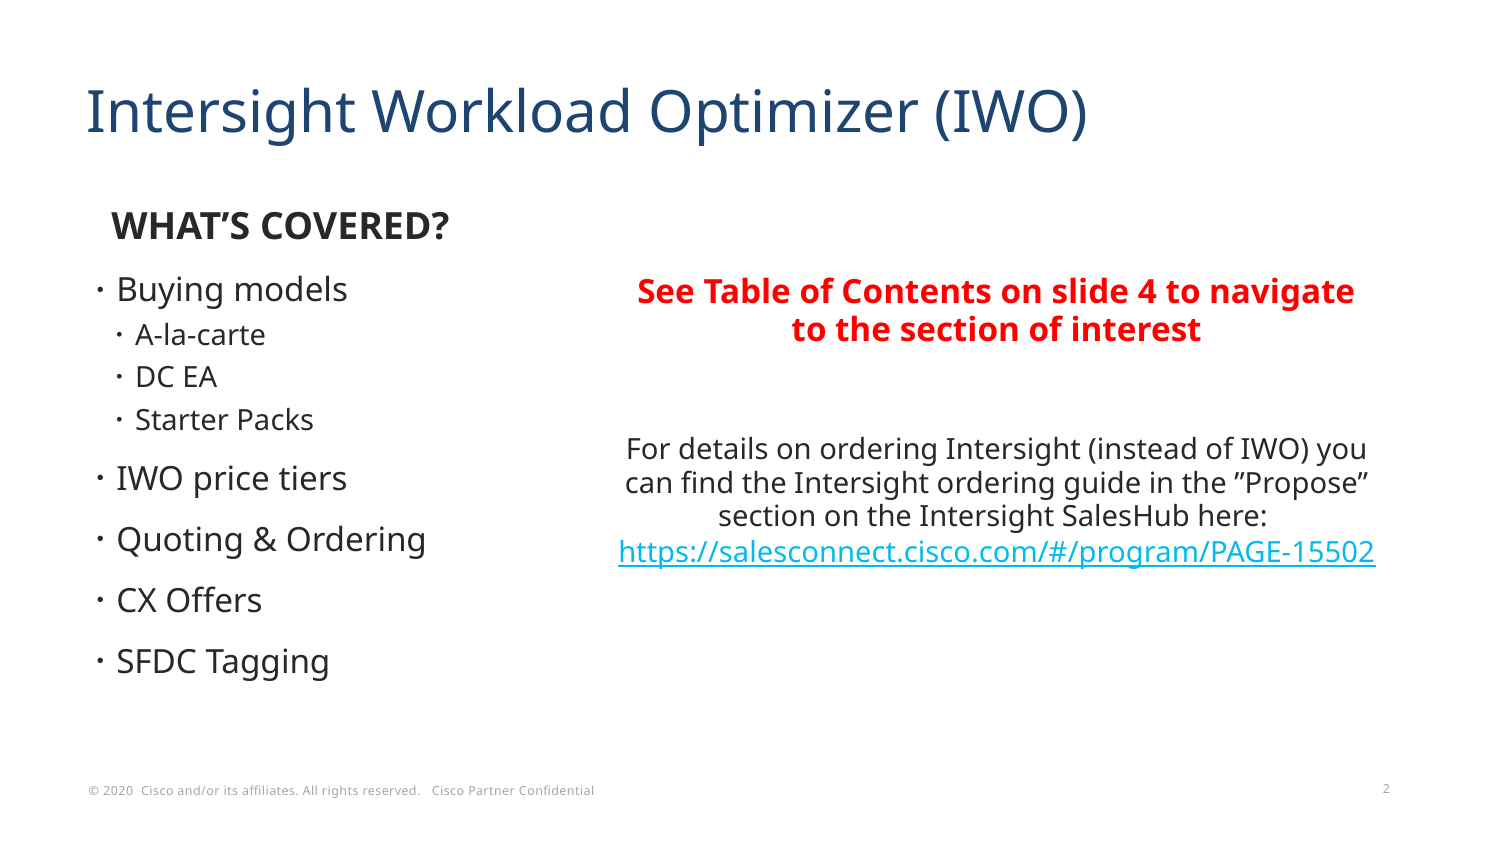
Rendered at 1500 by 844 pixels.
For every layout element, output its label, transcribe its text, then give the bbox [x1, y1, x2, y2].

title Intersight Workload Optimizer (IWO) [71, 55, 1441, 176]
list WHAT’S COVERED? Buying models A-la-carte DC EA Starter Packs IWO price tiers Quoting & Ordering CX Offers SFDC Tagging [87, 197, 465, 704]
list See Table of Contents on slide 4 to navigate to the section of interest For details on ordering Intersight (instead of IWO) you can find the Intersight ordering guide in the ”Propose” section on the Intersight SalesHub here: https://salesconnect.cisco.com/#/program/PAGE-15502 [606, 197, 1379, 788]
